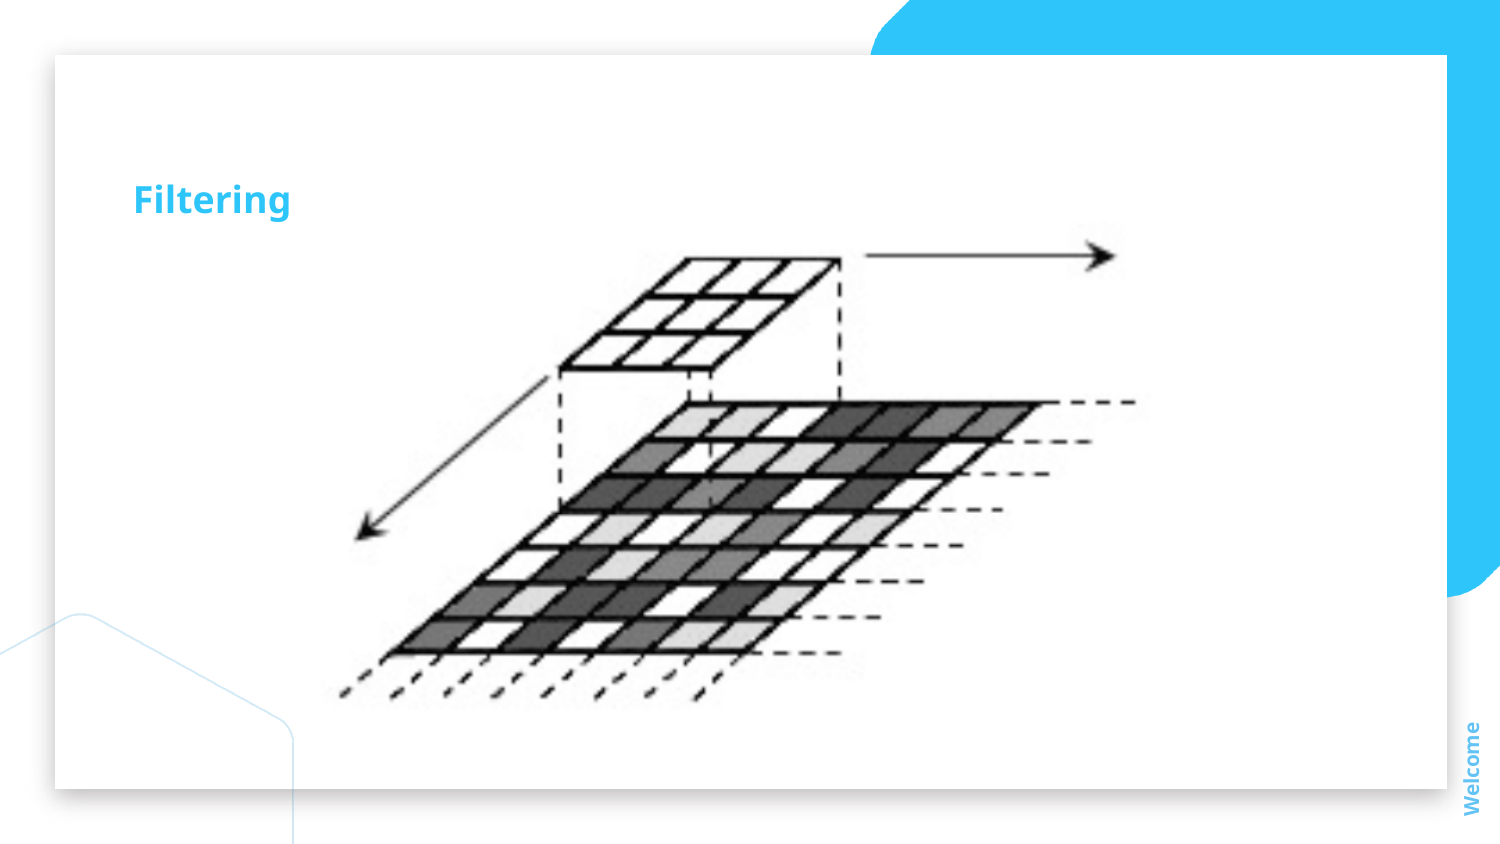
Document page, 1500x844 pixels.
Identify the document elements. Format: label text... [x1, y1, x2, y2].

picture [0, 0, 1500, 844]
text_box Welcome [1444, 580, 1497, 820]
text_box Filtering [117, 138, 1262, 729]
